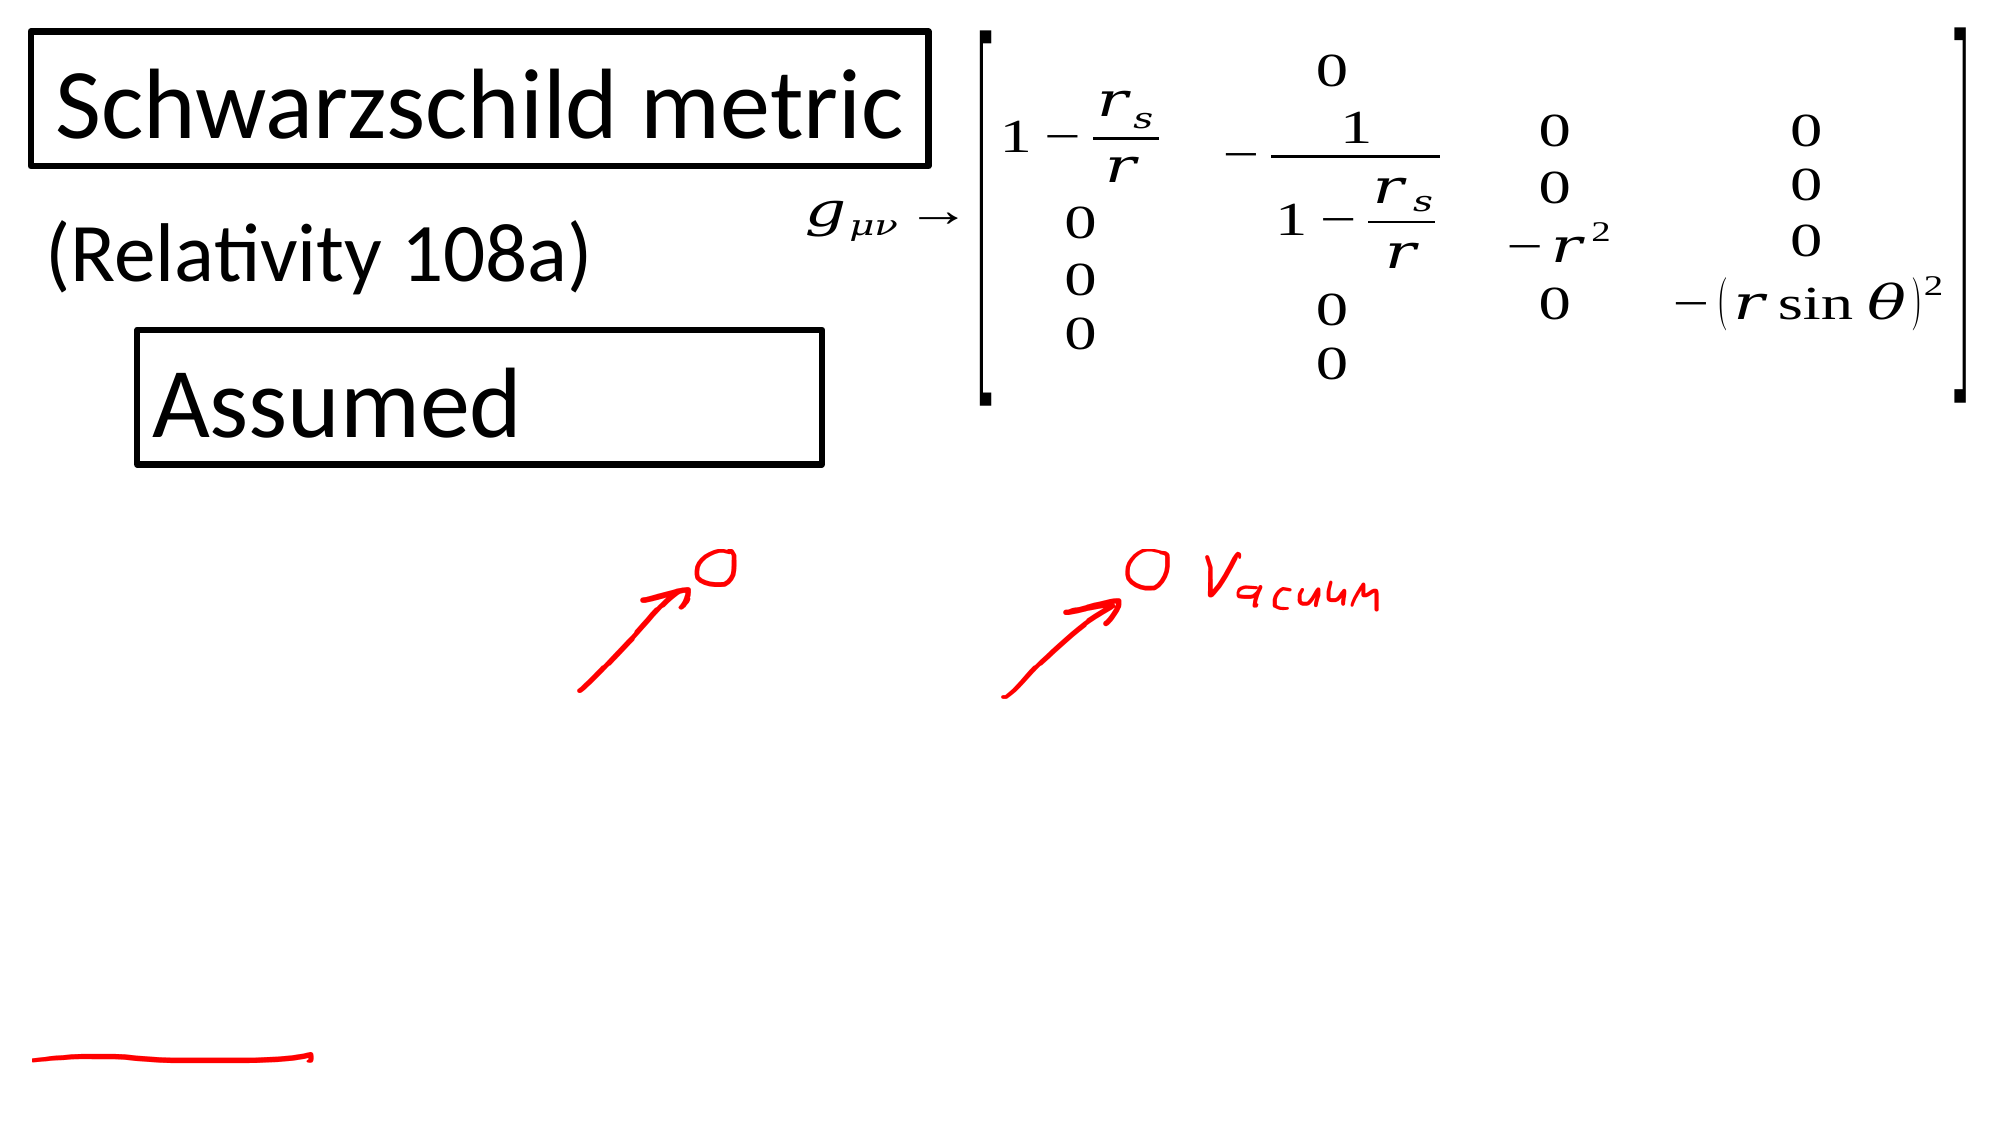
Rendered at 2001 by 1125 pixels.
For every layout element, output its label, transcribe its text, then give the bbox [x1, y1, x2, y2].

text_box (Relativity 108a) [30, 190, 631, 306]
text_box Schwarzschild metric [30, 31, 929, 167]
picture [32, 549, 1388, 1073]
